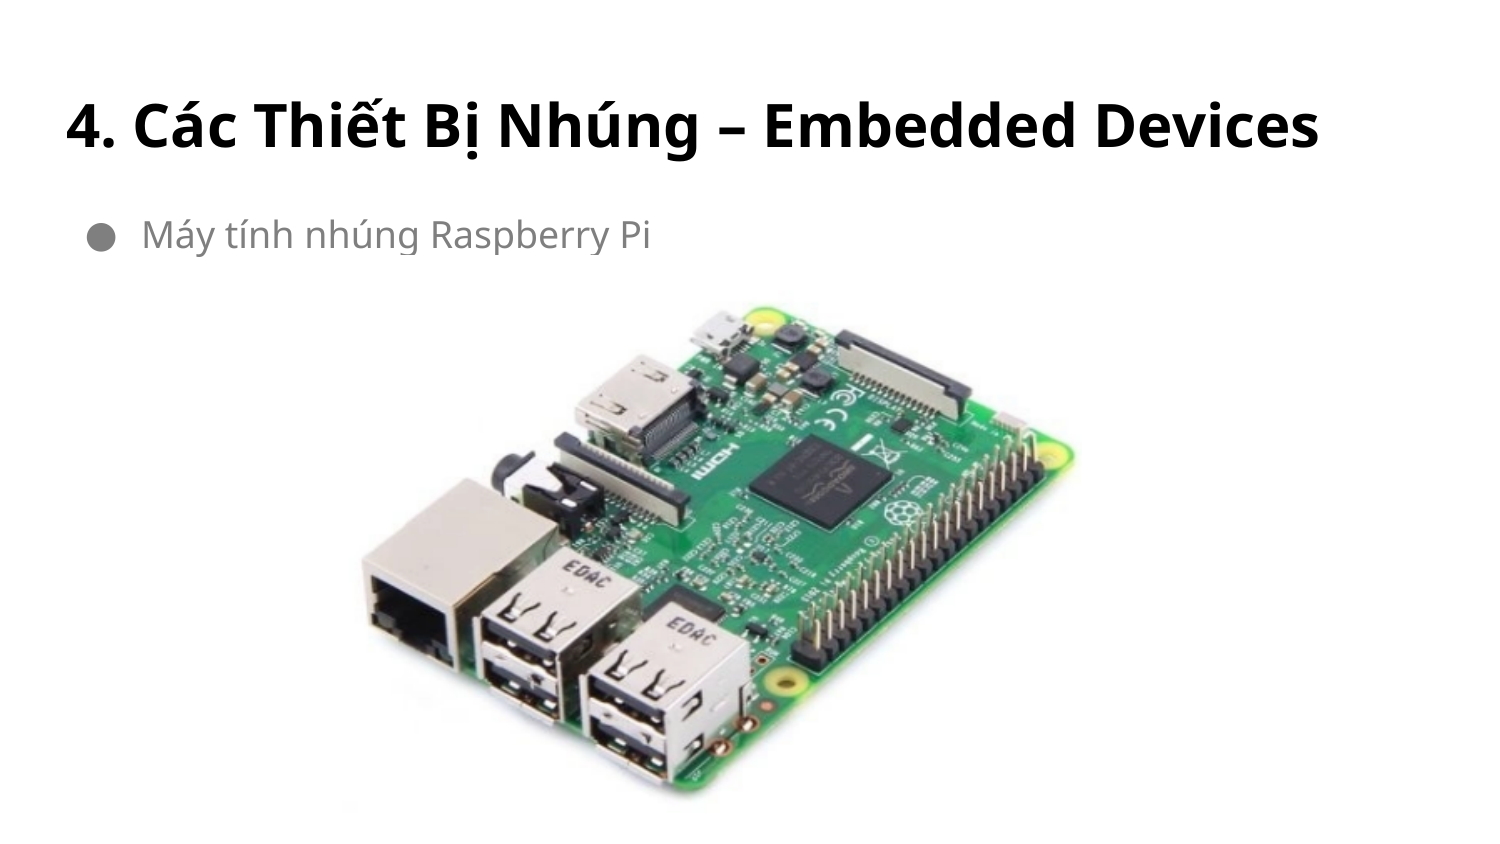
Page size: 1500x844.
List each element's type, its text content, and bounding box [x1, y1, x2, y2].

list Máy tính nhúng Raspberry Pi [51, 189, 1449, 750]
title 4. Các Thiết Bị Nhúng – Embedded Devices [51, 72, 1449, 176]
picture [342, 255, 1082, 814]
